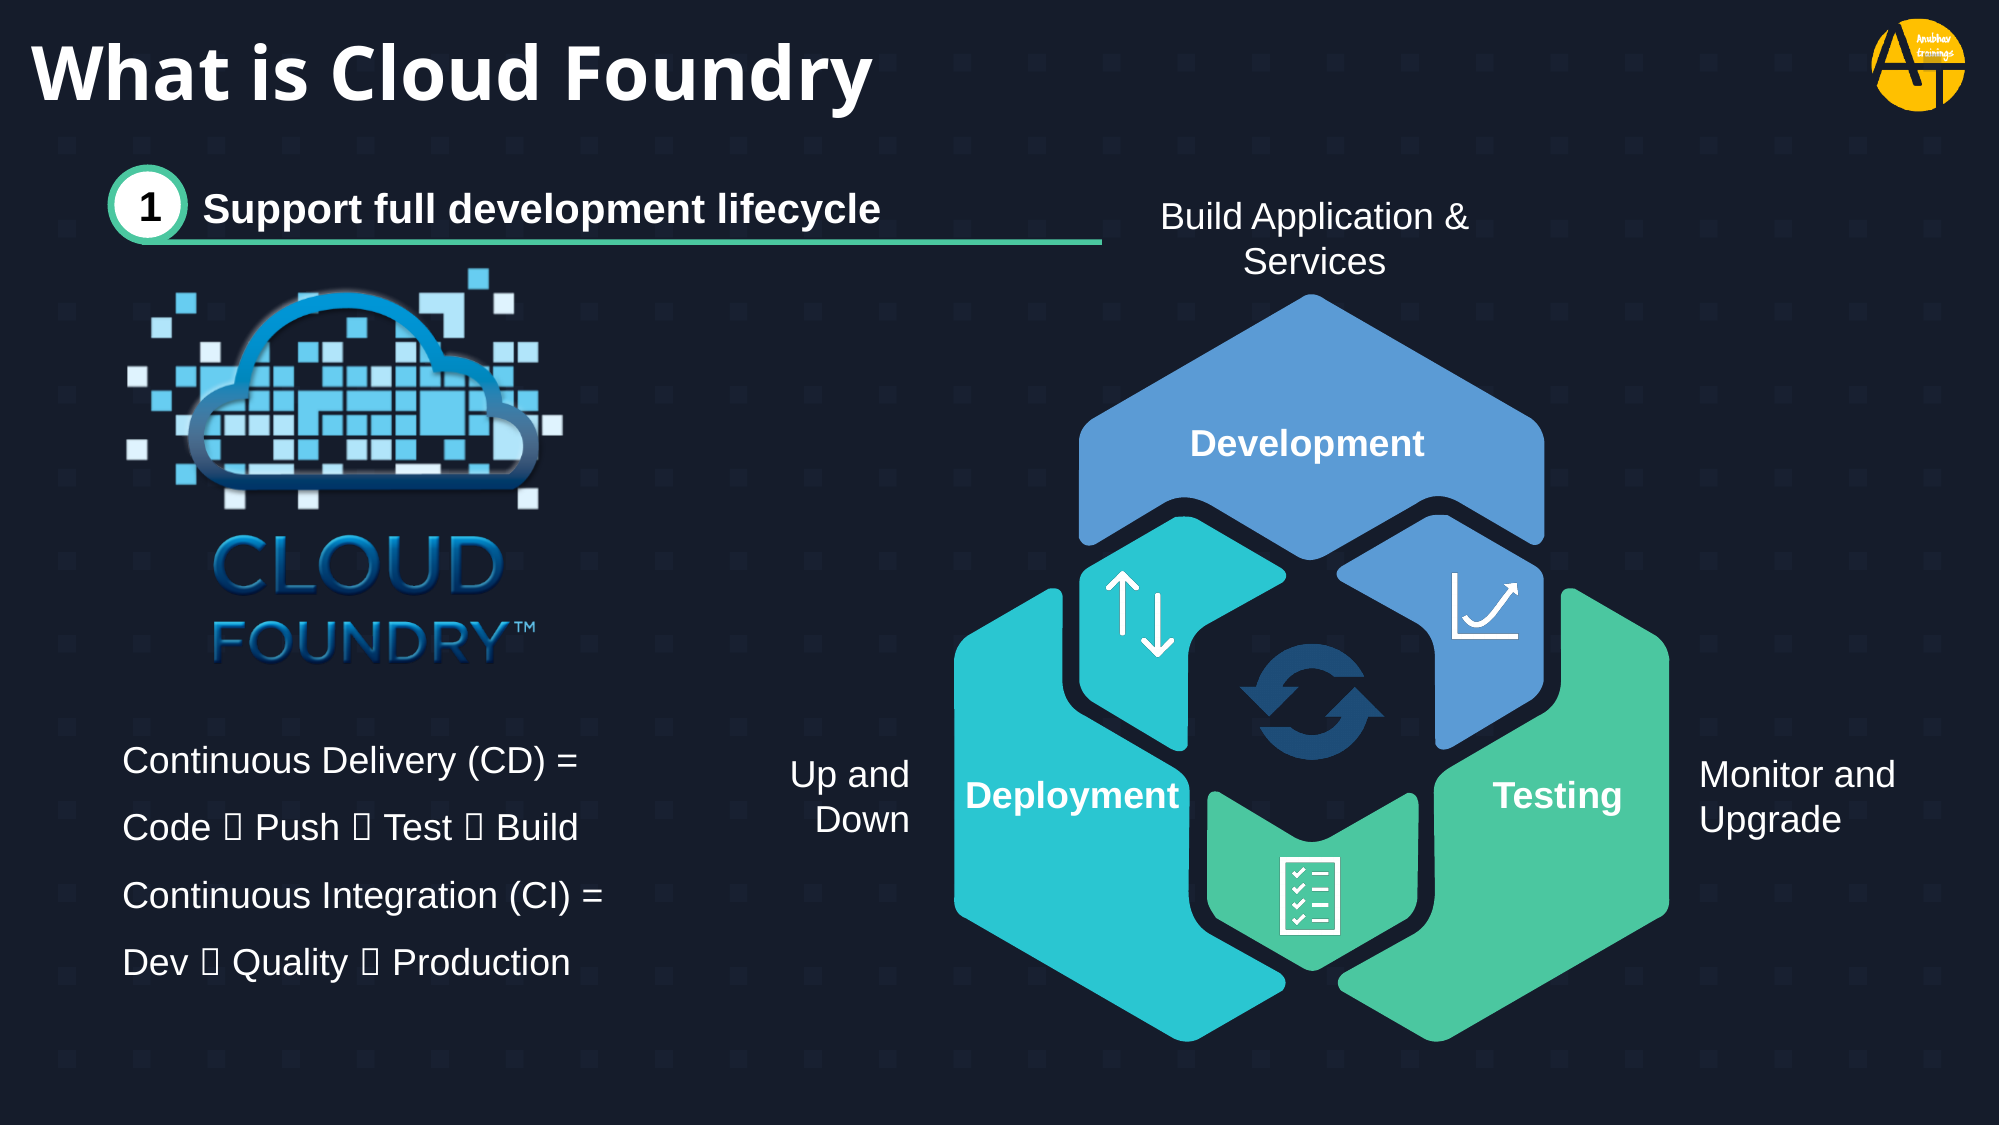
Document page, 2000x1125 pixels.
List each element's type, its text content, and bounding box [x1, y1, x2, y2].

text_box Support full development lifecycle [1107, 174, 1324, 240]
picture [107, 246, 610, 722]
text_box Monitor and Upgrade [1683, 742, 1960, 847]
picture [1093, 567, 1187, 661]
text_box Up and Down [705, 742, 925, 847]
text_box Build Application & Services [1137, 184, 1492, 290]
text_box Testing [1674, 764, 1683, 824]
title What is Cloud Foundry [31, 12, 1831, 129]
picture [1263, 849, 1358, 944]
picture [1236, 626, 1387, 777]
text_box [954, 294, 1670, 1042]
text_box Continuous Delivery (CD) = Code  Push  Test  Build Continuous Integration (CI) = Dev  Quality  Production [107, 705, 654, 991]
picture [1438, 559, 1533, 654]
picture [1862, 12, 1970, 119]
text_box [107, 164, 1103, 246]
